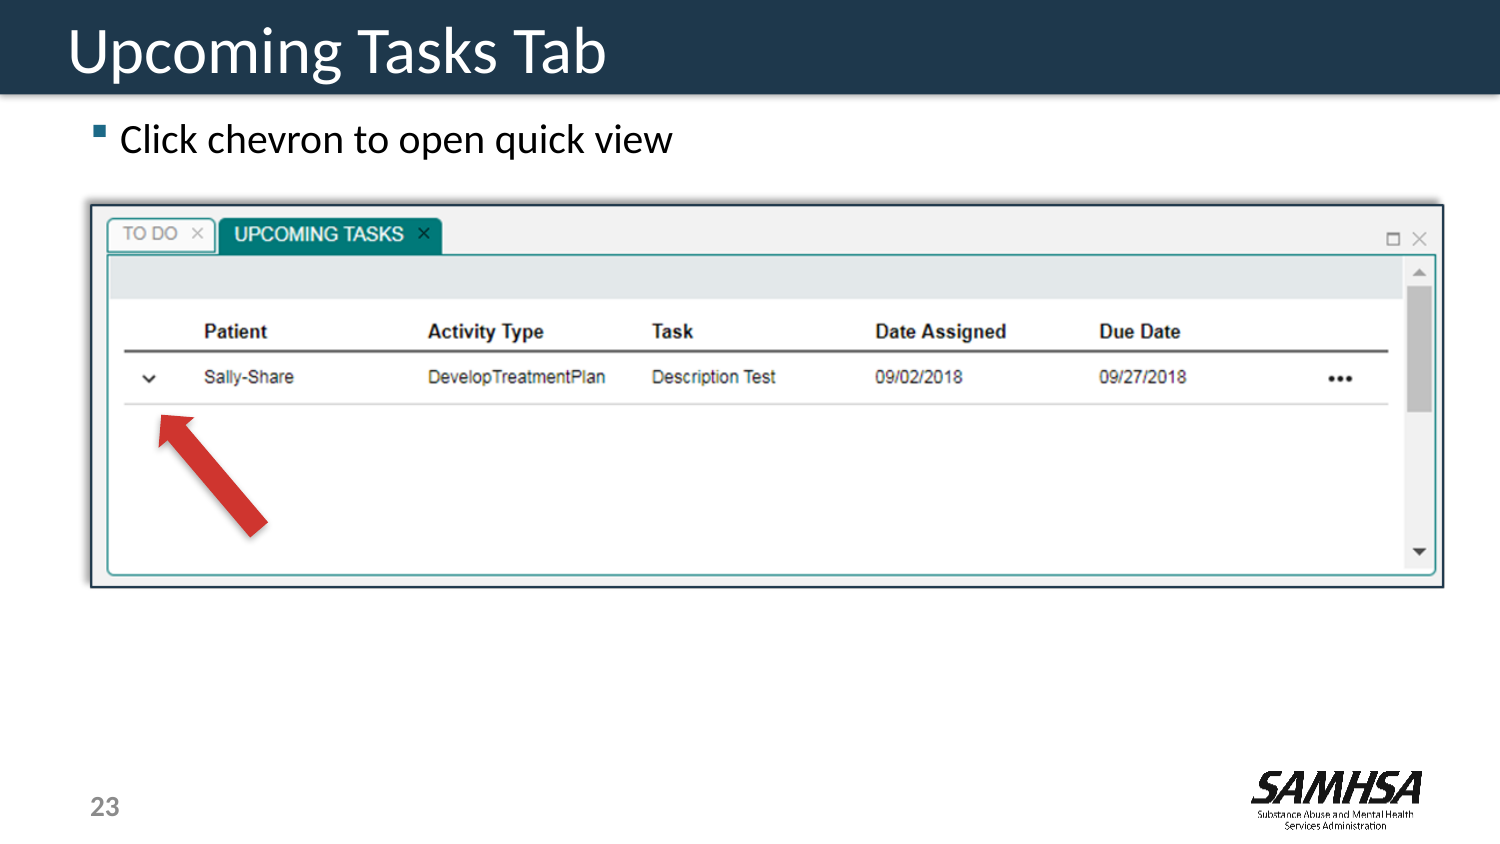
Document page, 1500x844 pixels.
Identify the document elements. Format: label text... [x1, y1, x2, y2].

list Click chevron to open quick view [75, 106, 1425, 169]
picture [1249, 771, 1425, 835]
title Upcoming Tasks Tab [52, 8, 1425, 86]
slide_number 23 [75, 782, 413, 827]
picture [74, 189, 1449, 594]
